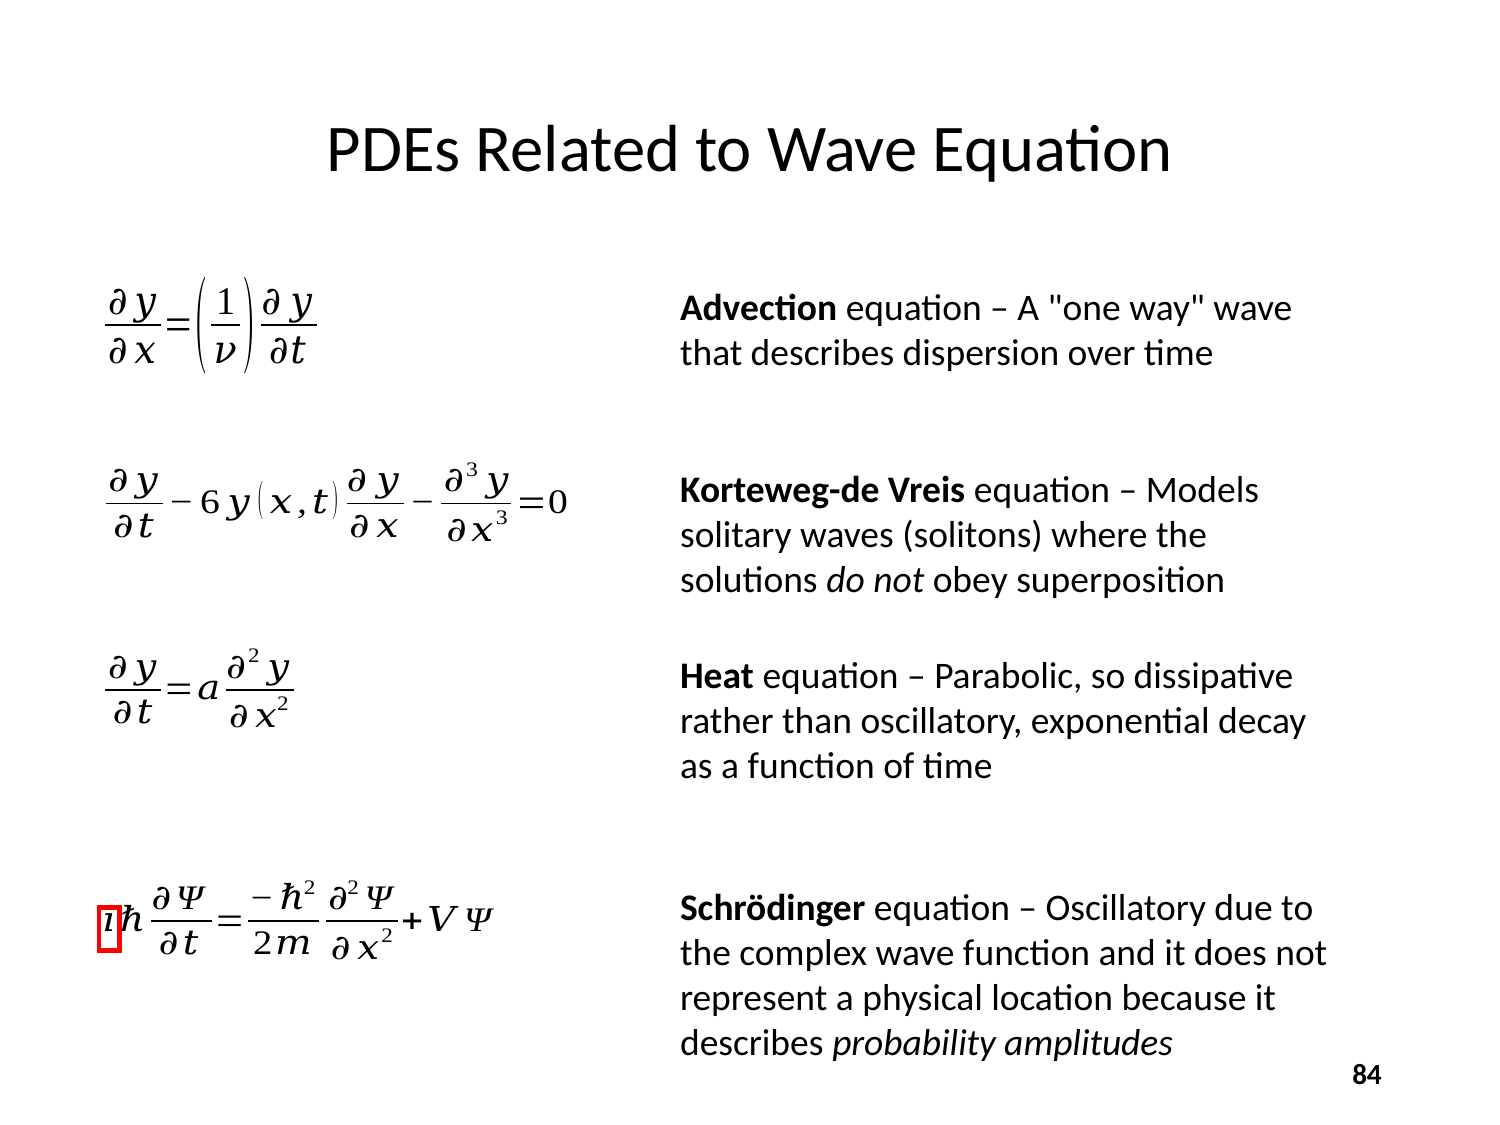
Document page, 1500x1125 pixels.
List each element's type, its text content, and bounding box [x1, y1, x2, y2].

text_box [103, 643, 1344, 796]
text_box Advection equation – A "one way" wave that describes dispersion over time [665, 275, 1344, 380]
title PDEs Related to Wave Equation [103, 59, 1397, 241]
slide_number 84 [1059, 1042, 1397, 1103]
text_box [103, 457, 1344, 609]
text_box [98, 906, 103, 951]
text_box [103, 875, 1344, 1073]
